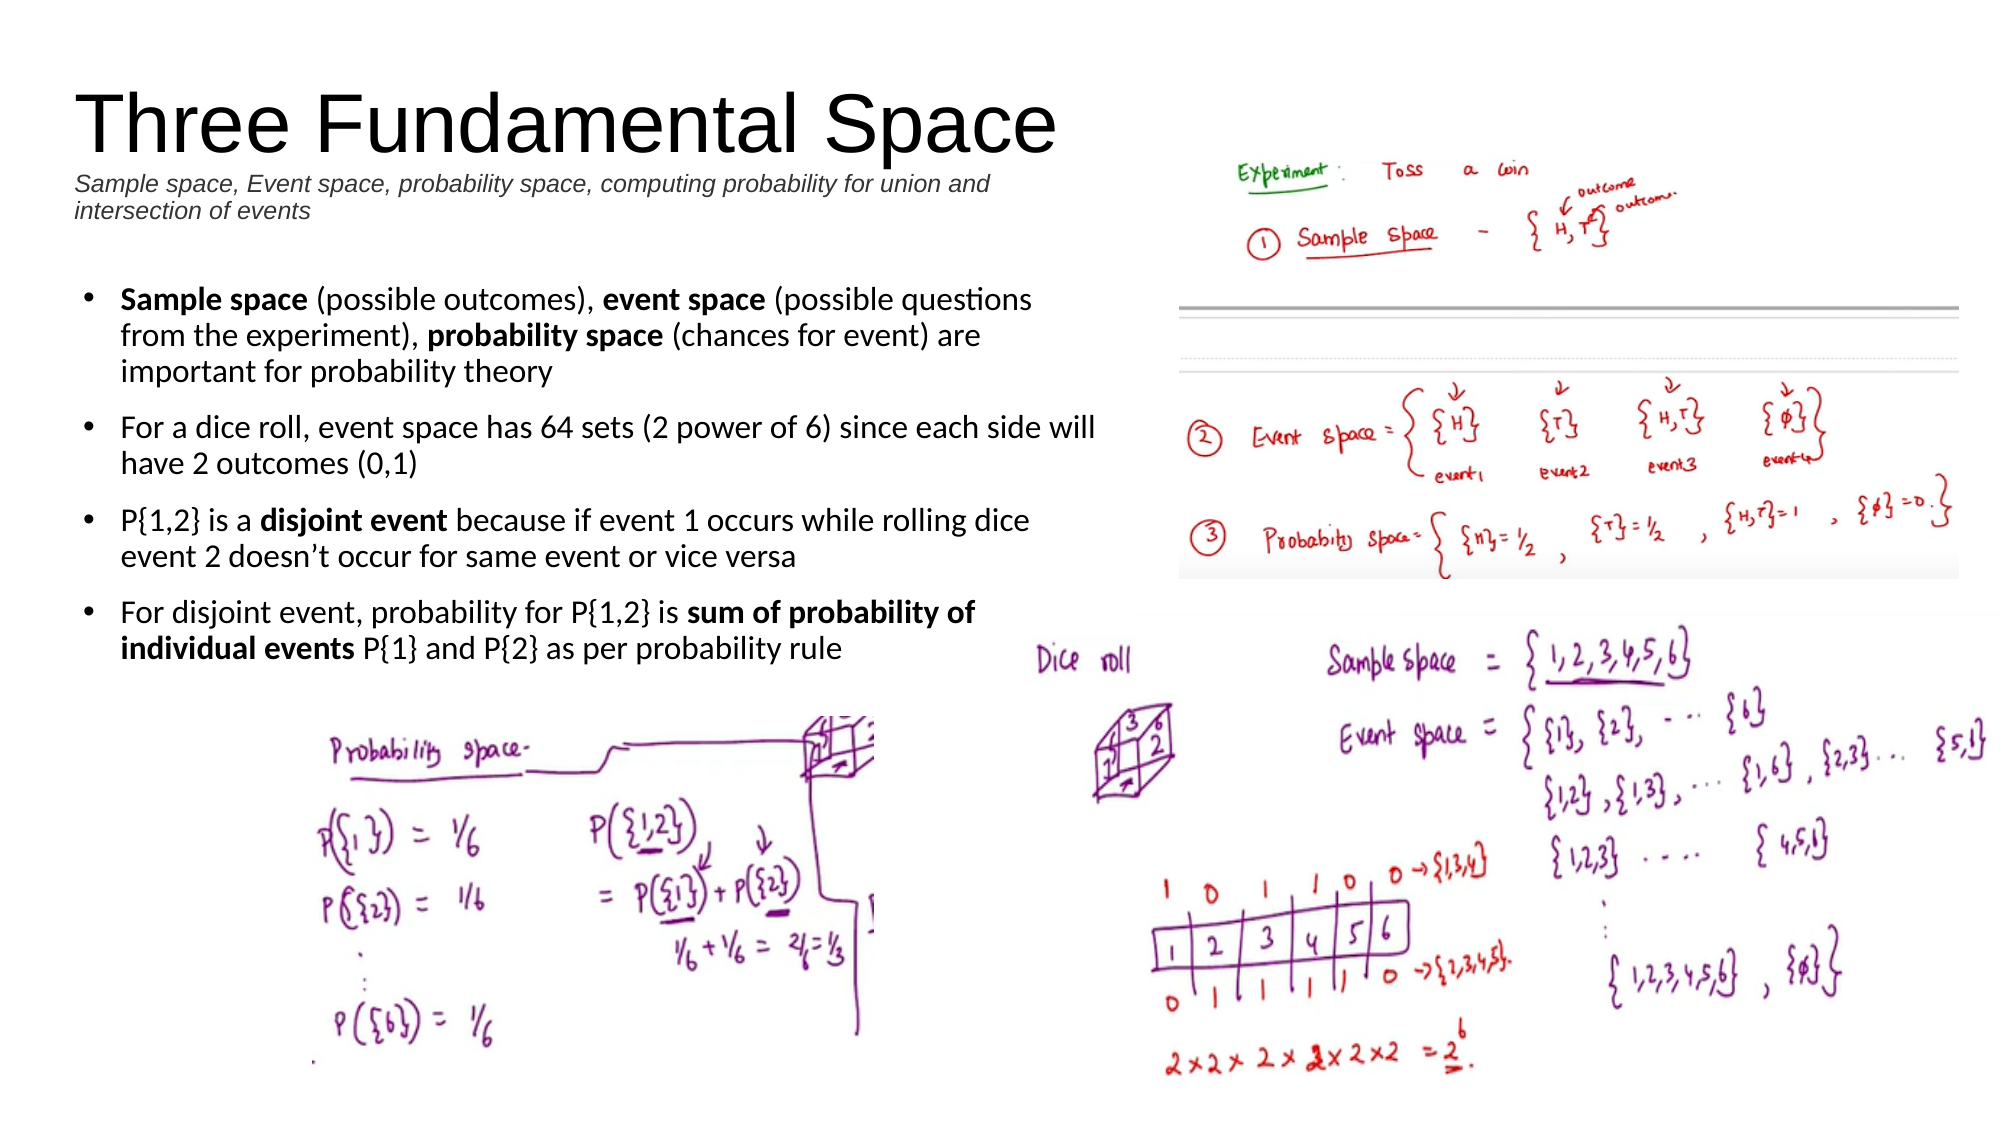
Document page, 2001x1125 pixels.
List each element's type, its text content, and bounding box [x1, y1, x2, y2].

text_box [311, 152, 2000, 1110]
title Three Fundamental Space Sample space, Event space, probability space, computing probability for union and intersection of events [59, 44, 1785, 262]
list Sample space (possible outcomes), event space (possible questions from the experiment), probability space (chances for event) are important for probability theory For a dice roll, event space has 64 sets (2 power of 6) since each side will have 2 outcomes (0,1) P{1,2} is a disjoint event because if event 1 occurs while rolling dice event 2 doesn’t occur for same event or vice versa For disjoint event, probability for P{1,2} is sum of probability of individual events P{1} and P{2} as per probability rule [68, 274, 311, 988]
